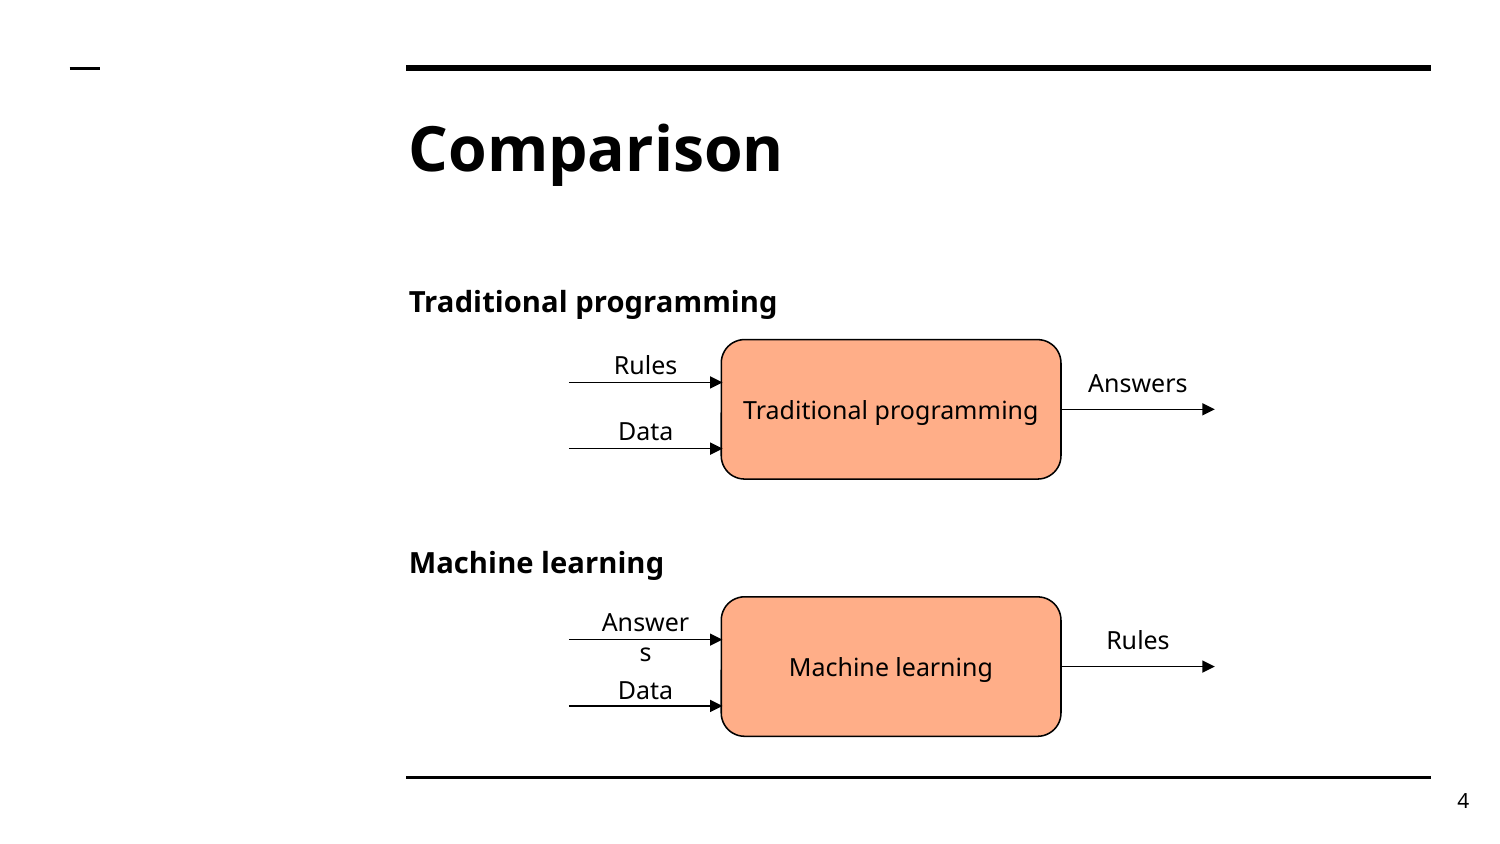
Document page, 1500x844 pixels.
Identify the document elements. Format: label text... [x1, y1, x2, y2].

list Traditional programming [393, 262, 898, 326]
slide_number ‹#› [1394, 769, 1484, 834]
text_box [568, 591, 1216, 737]
title Comparison [393, 94, 1431, 199]
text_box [568, 334, 1216, 480]
list Machine learning [393, 523, 898, 585]
